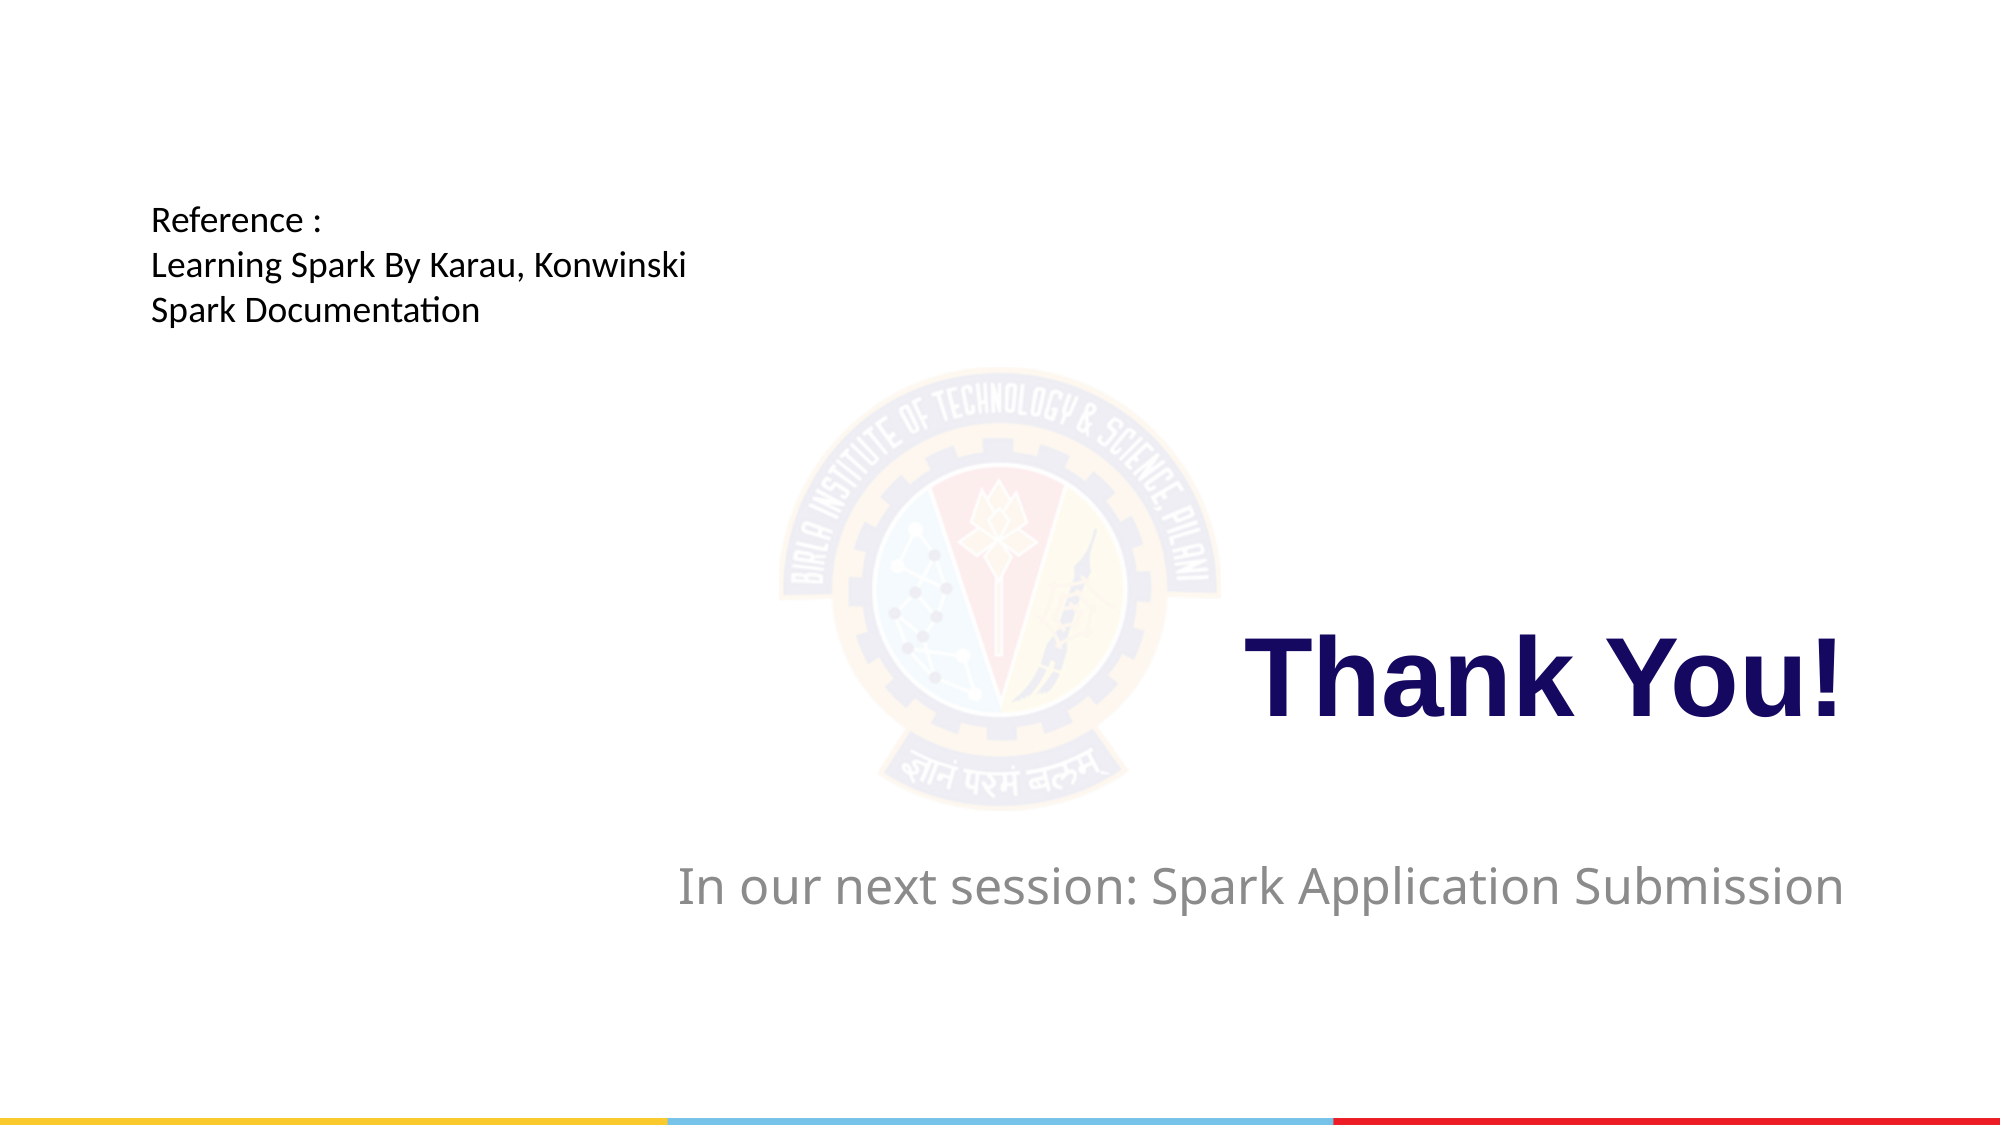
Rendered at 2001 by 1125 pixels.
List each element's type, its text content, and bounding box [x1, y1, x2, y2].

picture [0, 1118, 2000, 1125]
title Thank You! [136, 600, 1862, 749]
text_box Reference : Learning Spark By Karau, Konwinski Spark Documentation [136, 187, 1250, 338]
list In our next session: Spark Application Submission [136, 853, 1862, 1100]
